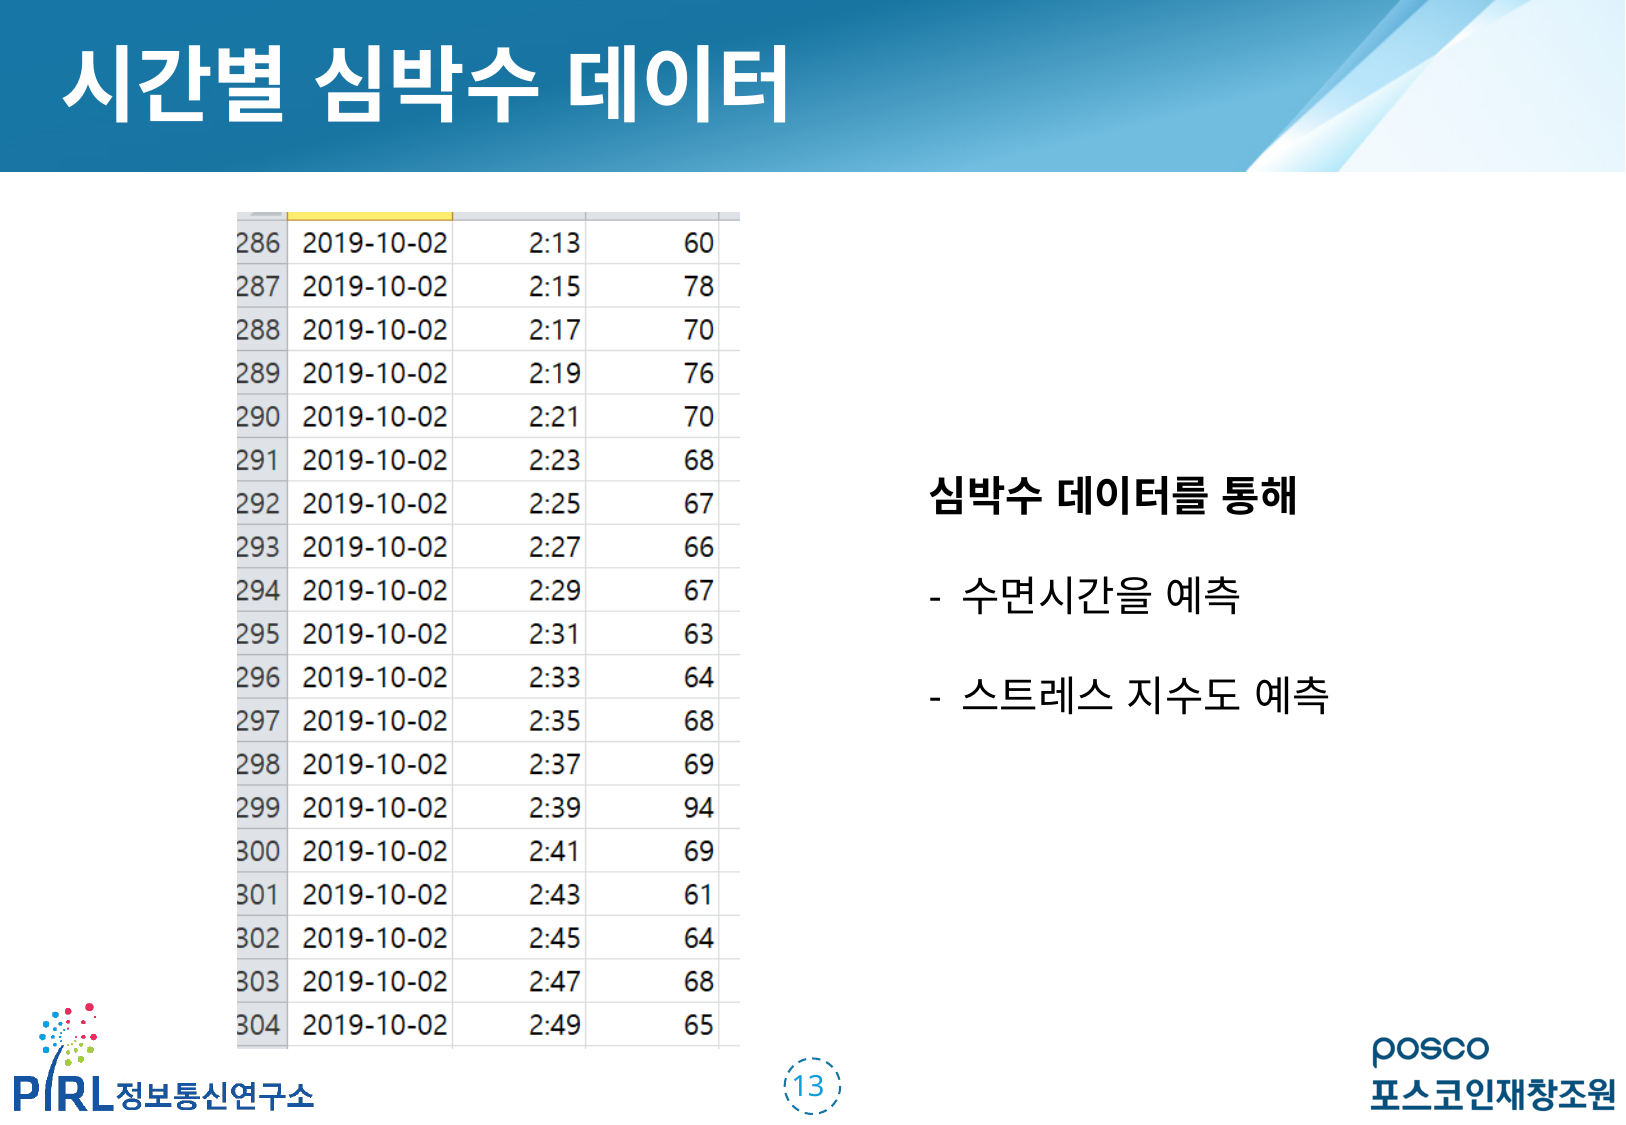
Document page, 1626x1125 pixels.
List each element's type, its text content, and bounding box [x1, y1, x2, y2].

picture [11, 212, 740, 1114]
text_box 심박수 데이터를 통해 - 수면시간을 예측 - 스트레스 지수도 예측 [914, 462, 1409, 728]
picture [0, 0, 1625, 172]
text_box 시간별 심박수 데이터 [45, 25, 1409, 140]
picture [1365, 1034, 1619, 1114]
